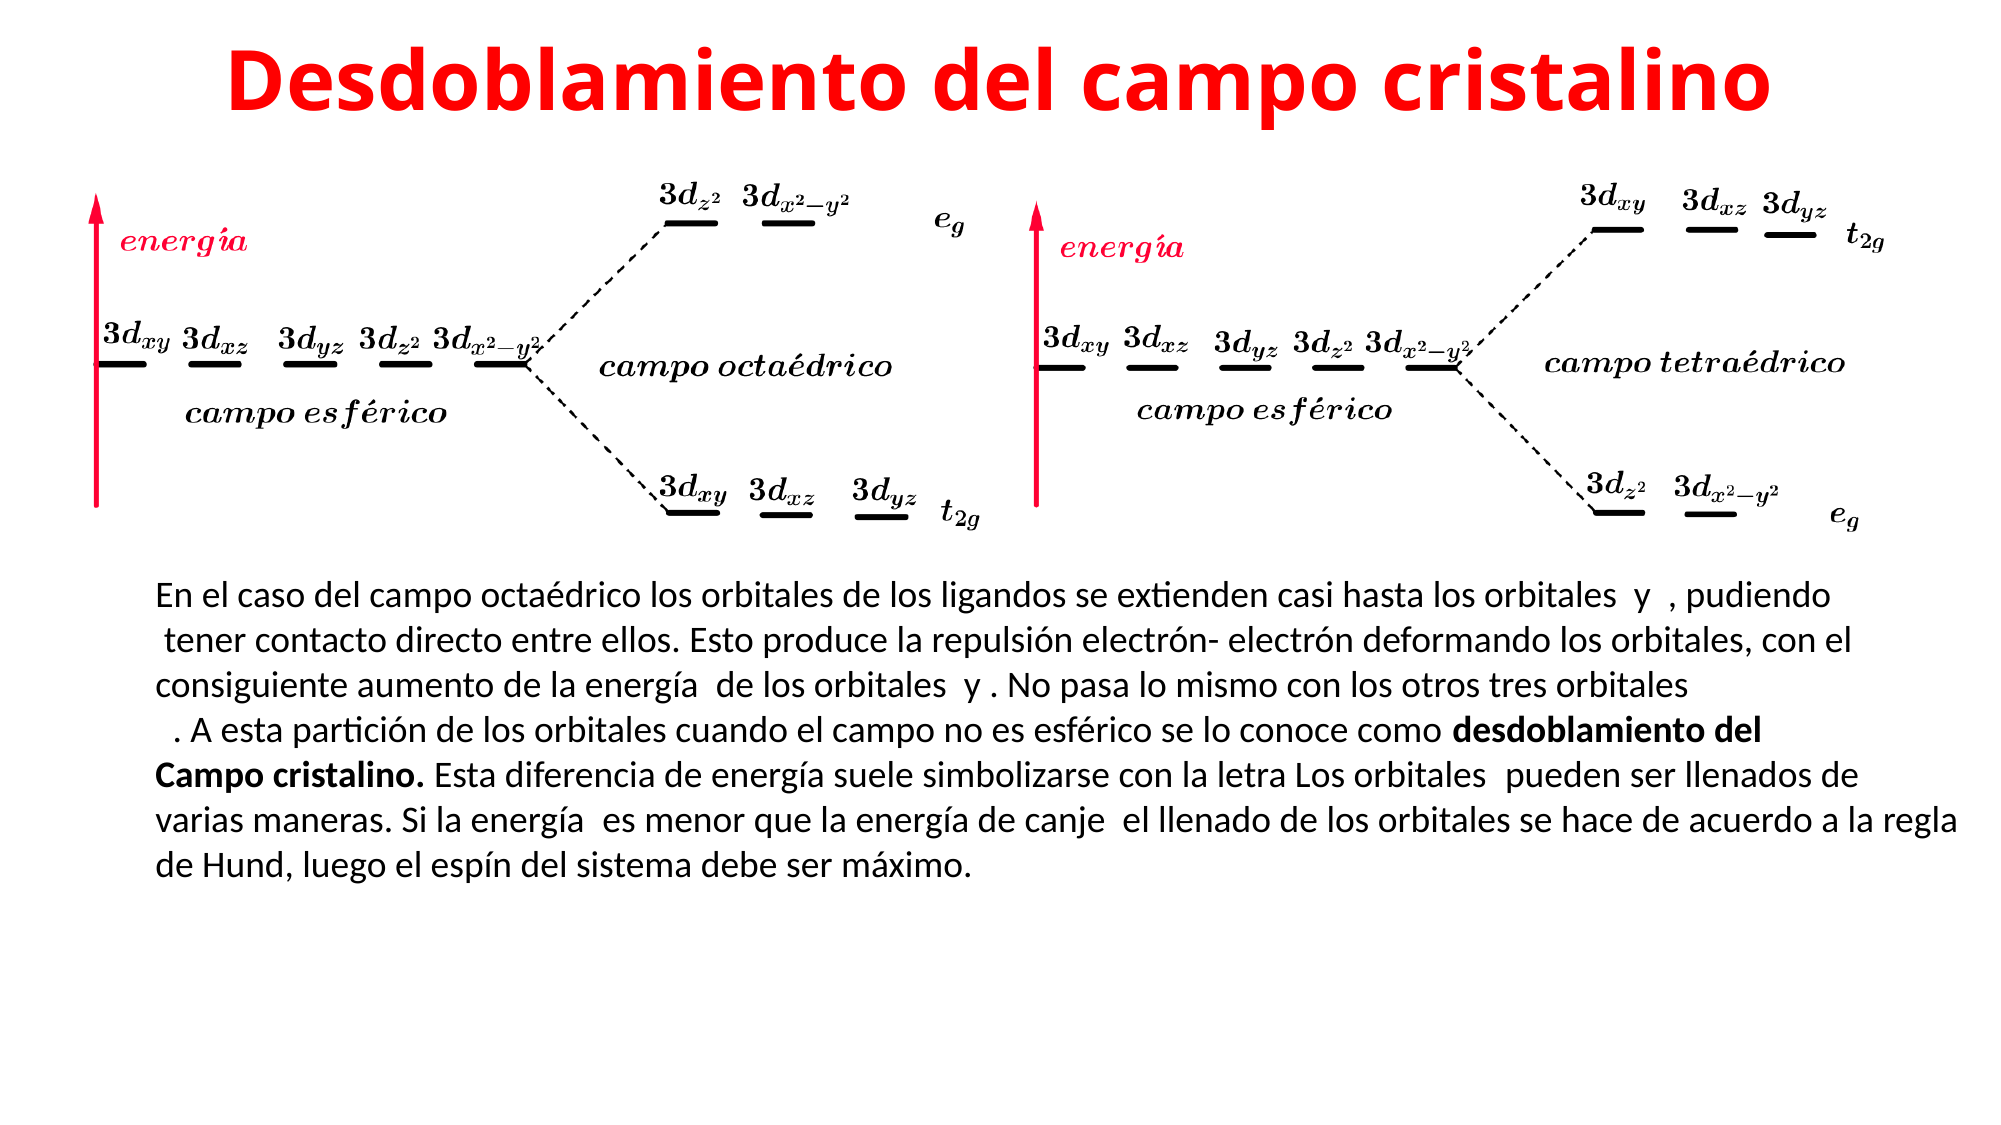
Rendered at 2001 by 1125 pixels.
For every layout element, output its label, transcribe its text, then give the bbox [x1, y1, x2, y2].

picture [64, 159, 1000, 563]
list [1000, 159, 1899, 563]
title Desdoblamiento del campo cristalino [137, 29, 1863, 137]
